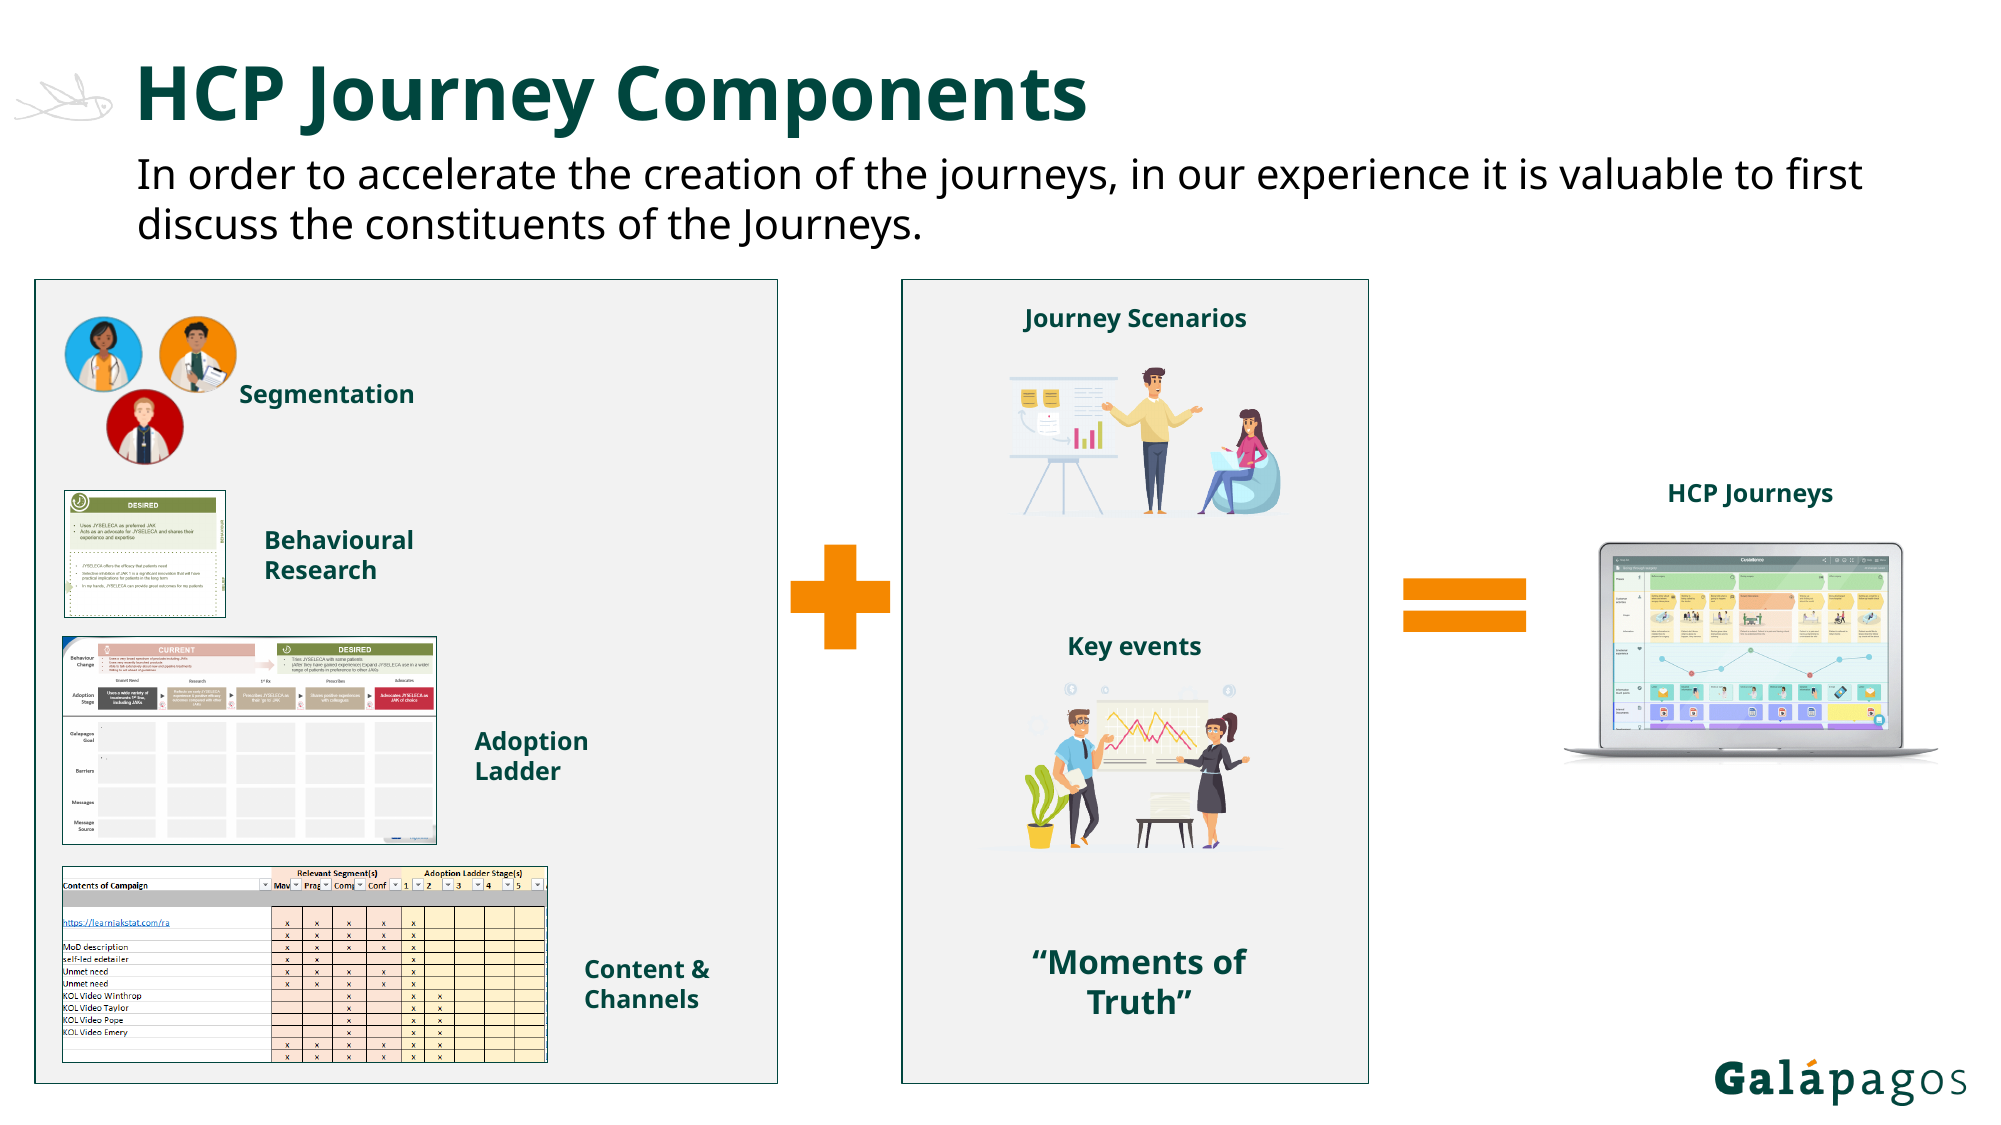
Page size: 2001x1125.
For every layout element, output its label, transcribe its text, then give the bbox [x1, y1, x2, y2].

picture [996, 356, 1290, 577]
text_box [1403, 578, 1527, 600]
text_box Adoption Ladder [459, 718, 695, 793]
picture [1714, 1057, 1967, 1107]
text_box Behavioural Research [249, 516, 485, 592]
picture [14, 73, 113, 121]
text_box [34, 279, 778, 1084]
text_box [790, 544, 891, 650]
text_box HCP Journeys [1621, 469, 1880, 515]
picture [62, 636, 437, 846]
text_box Journey Scenarios [1009, 294, 1269, 340]
list In order to accelerate the creation of the journeys, in our experience it is valuable to first discuss the constituents of the Journeys. [121, 140, 1895, 291]
text_box Segmentation [224, 370, 460, 416]
text_box Key events [1005, 623, 1264, 669]
text_box [1403, 610, 1527, 632]
picture [61, 313, 240, 468]
picture [973, 671, 1297, 879]
text_box [902, 291, 1369, 1084]
picture [63, 489, 226, 618]
text_box Content & Channels [569, 946, 805, 1022]
title HCP Journey Components [119, 42, 1894, 176]
text_box “Moments of Truth” [1009, 933, 1269, 1029]
picture [61, 866, 548, 1063]
picture [1560, 525, 1942, 771]
